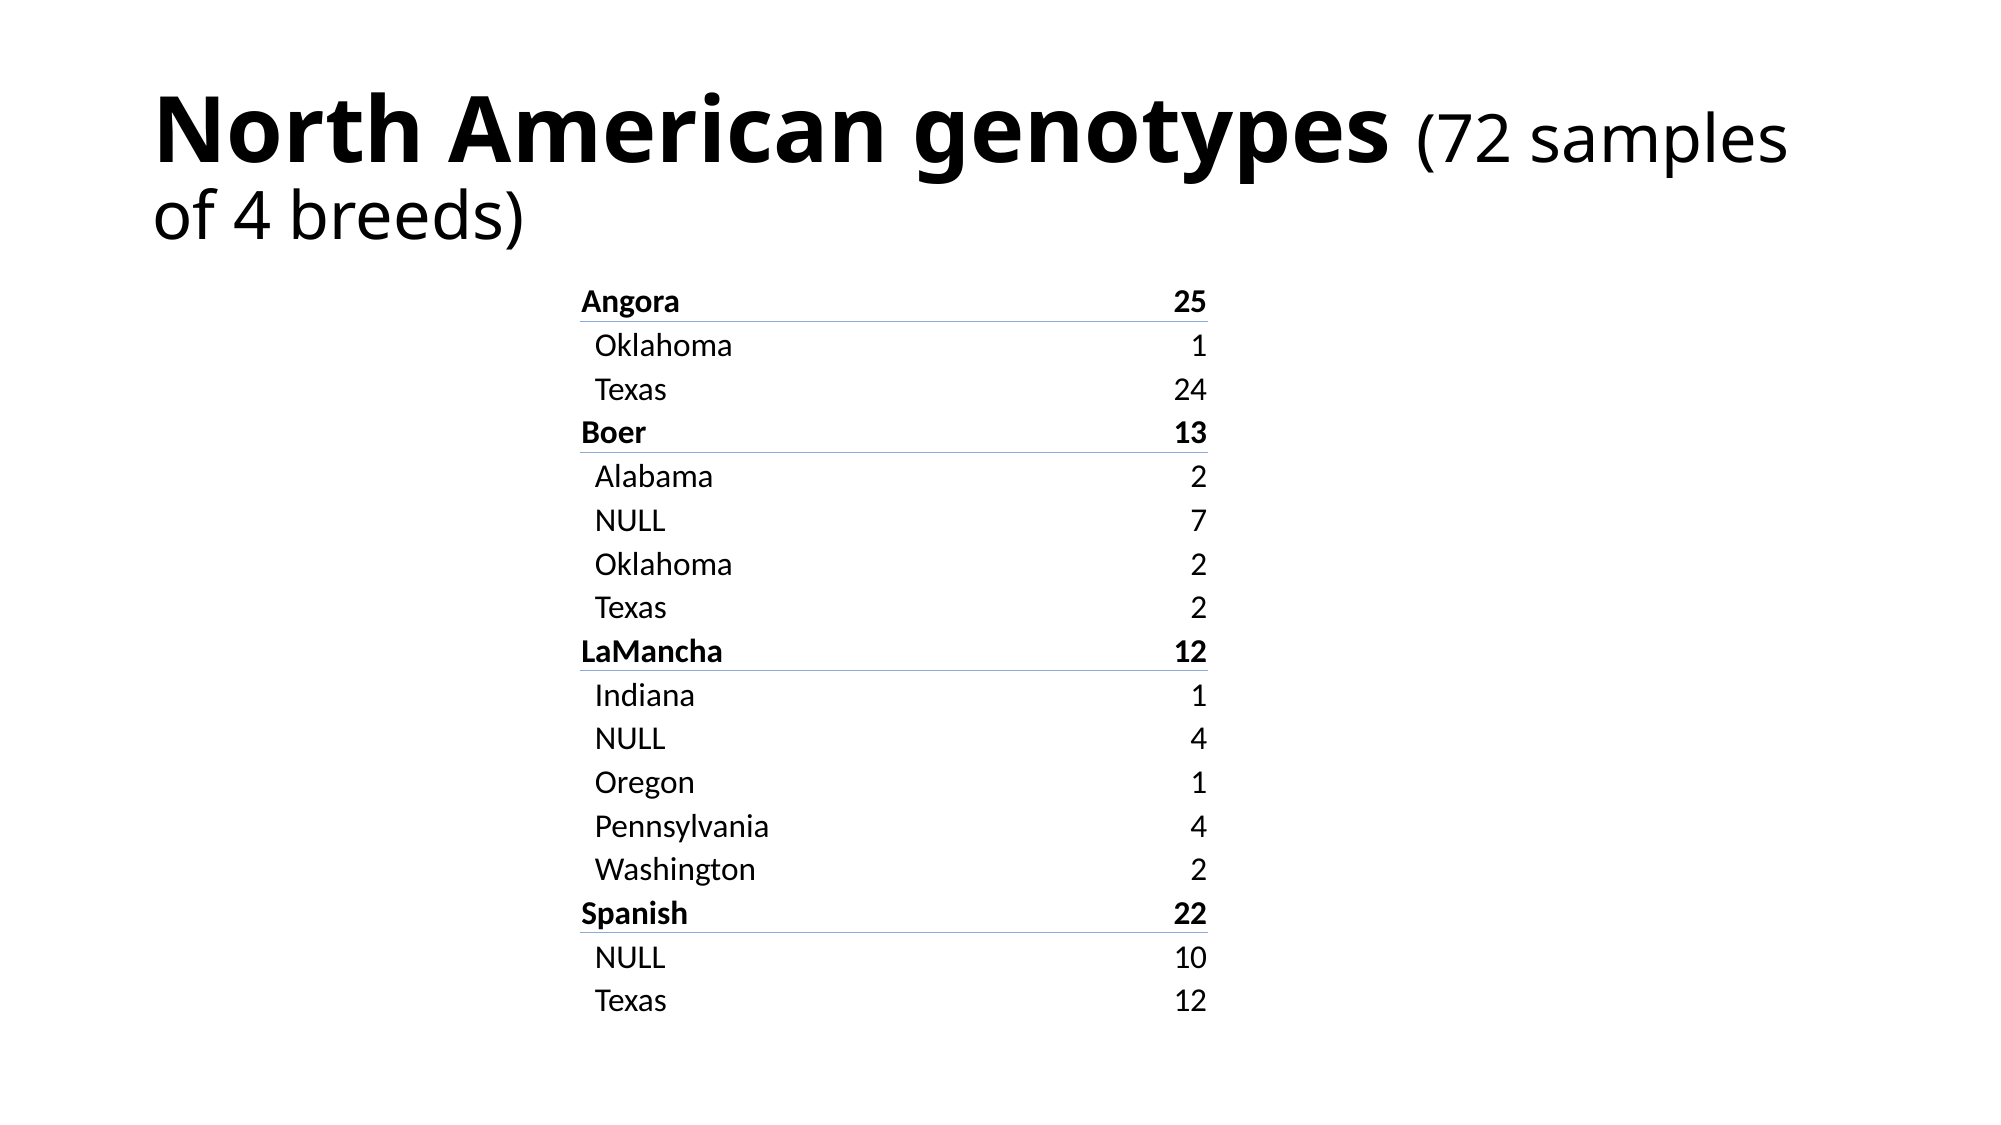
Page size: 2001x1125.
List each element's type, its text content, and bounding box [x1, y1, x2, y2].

table_cell Indiana [580, 671, 950, 714]
table_cell 2 [950, 583, 1208, 627]
table_cell 13 [950, 408, 1208, 452]
table_cell Texas [580, 365, 950, 408]
table_cell Oklahoma [580, 322, 950, 365]
table_cell 10 [950, 933, 1208, 977]
table_cell Texas [580, 977, 950, 1020]
title North American genotypes (72 samples of 4 breeds) [137, 59, 1863, 278]
table_cell 2 [950, 540, 1208, 583]
table_cell 2 [950, 845, 1208, 889]
table_cell Boer [580, 408, 950, 452]
table_cell Texas [580, 583, 950, 627]
table_cell Pennsylvania [580, 802, 950, 845]
table_cell 1 [950, 671, 1208, 714]
table_cell 2 [950, 453, 1208, 496]
table_cell 4 [950, 714, 1208, 758]
table_cell 7 [950, 496, 1208, 540]
table_cell Oklahoma [580, 540, 950, 583]
table_cell 22 [950, 889, 1208, 932]
table_cell NULL [580, 714, 950, 758]
table_cell NULL [580, 933, 950, 977]
table_cell 1 [950, 758, 1208, 802]
table_cell Alabama [580, 453, 950, 496]
table_cell 12 [950, 627, 1208, 670]
table_header Angora [580, 277, 950, 321]
table_cell LaMancha [580, 627, 950, 670]
table_cell NULL [580, 496, 950, 540]
table_cell Oregon [580, 758, 950, 802]
table_cell 4 [950, 802, 1208, 845]
table_header 25 [950, 277, 1208, 321]
table_cell 12 [950, 977, 1208, 1020]
table_cell Washington [580, 845, 950, 889]
table_cell 1 [950, 322, 1208, 365]
table_cell 24 [950, 365, 1208, 408]
table_cell Spanish [580, 889, 950, 932]
